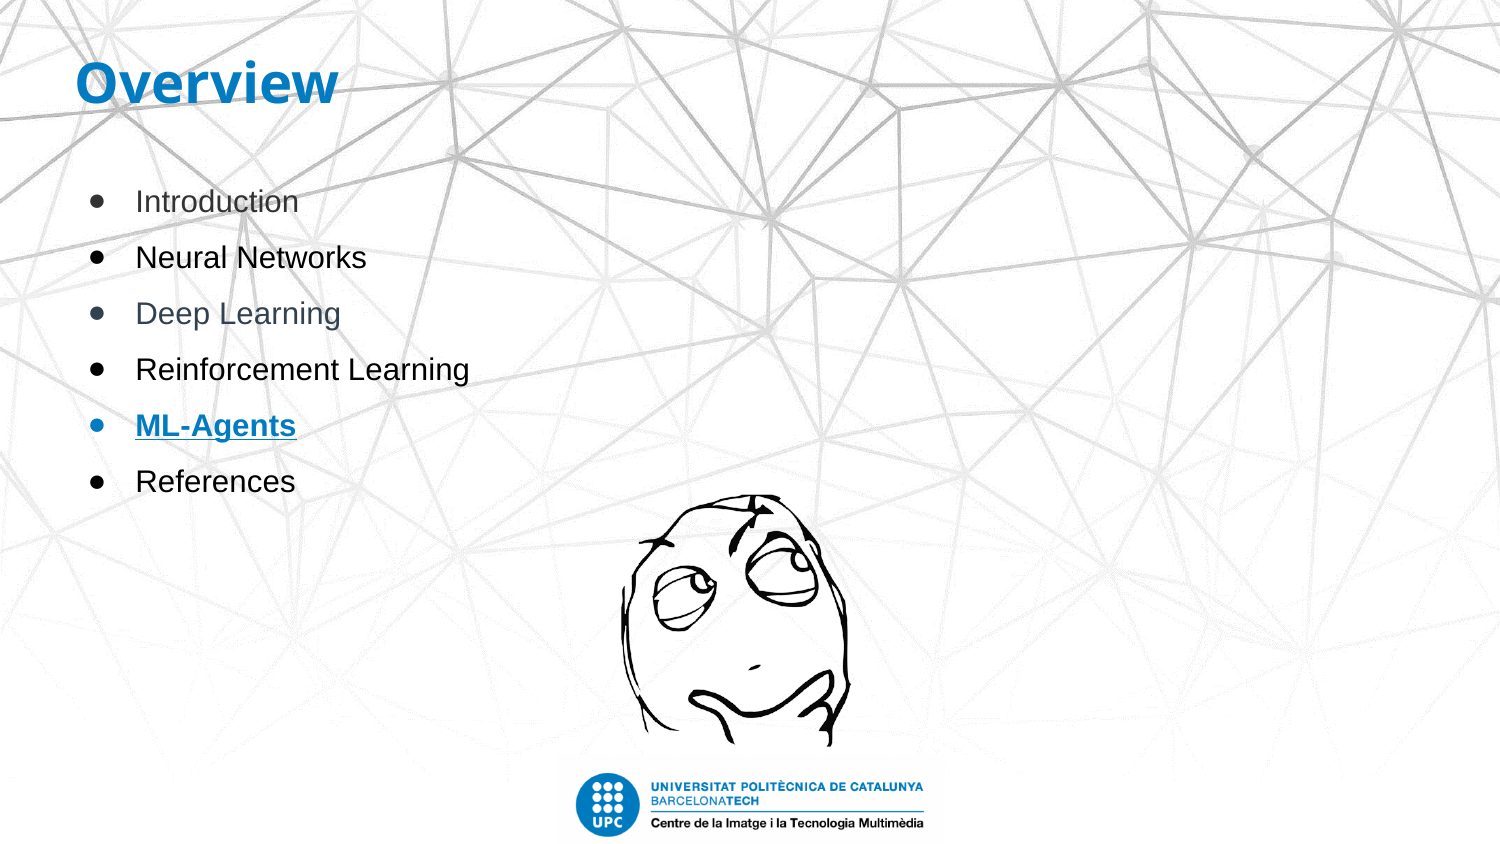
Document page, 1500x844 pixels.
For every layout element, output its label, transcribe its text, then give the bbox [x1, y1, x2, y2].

picture [0, 0, 1500, 844]
list Introduction Neural Networks Deep Learning Reinforcement Learning ML-Agents References [60, 162, 1414, 728]
list Overview [74, 47, 1428, 131]
